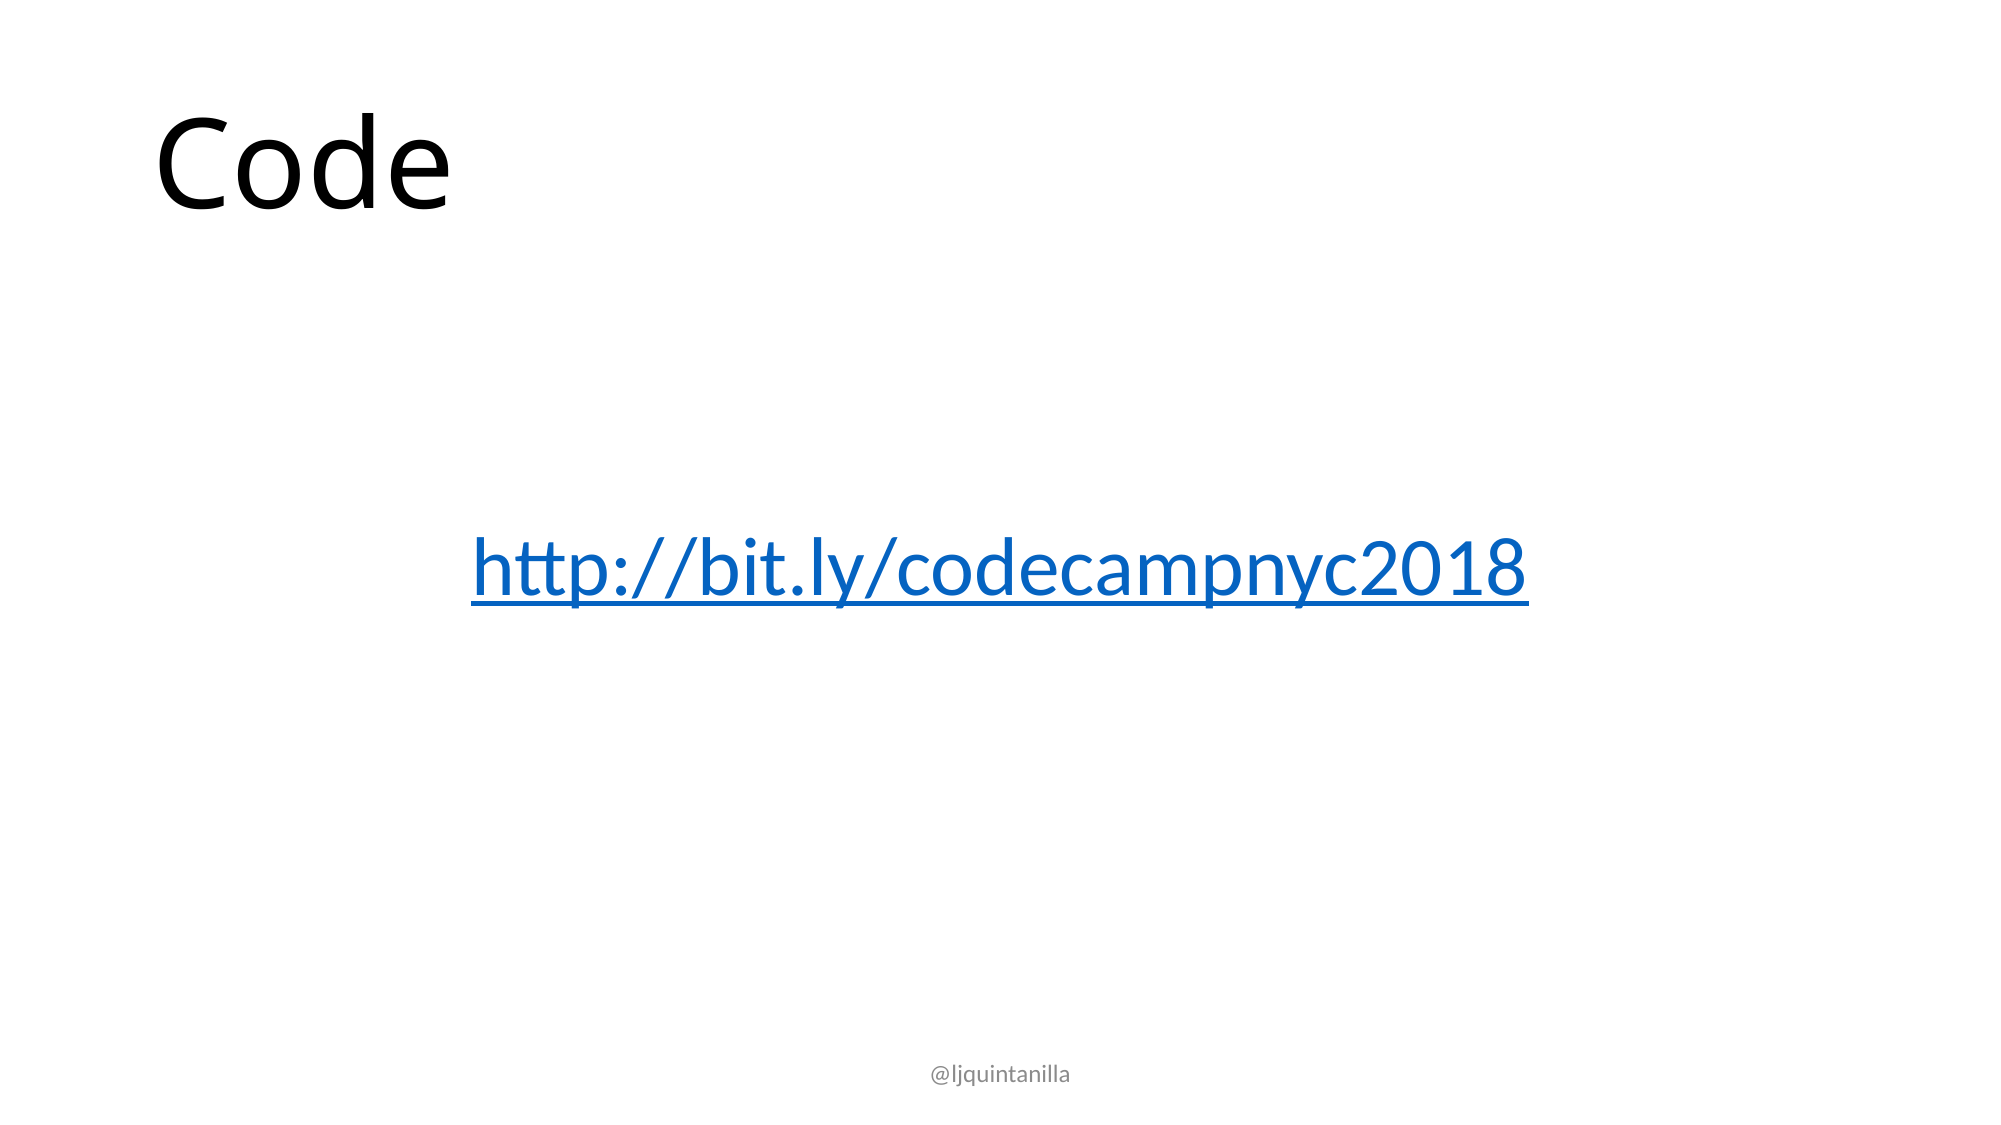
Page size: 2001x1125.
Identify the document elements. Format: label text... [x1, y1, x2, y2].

title Code [137, 59, 1863, 278]
text_box http://bit.ly/codecampnyc2018 [456, 504, 1544, 620]
footer @ljquintanilla [662, 1042, 1338, 1103]
